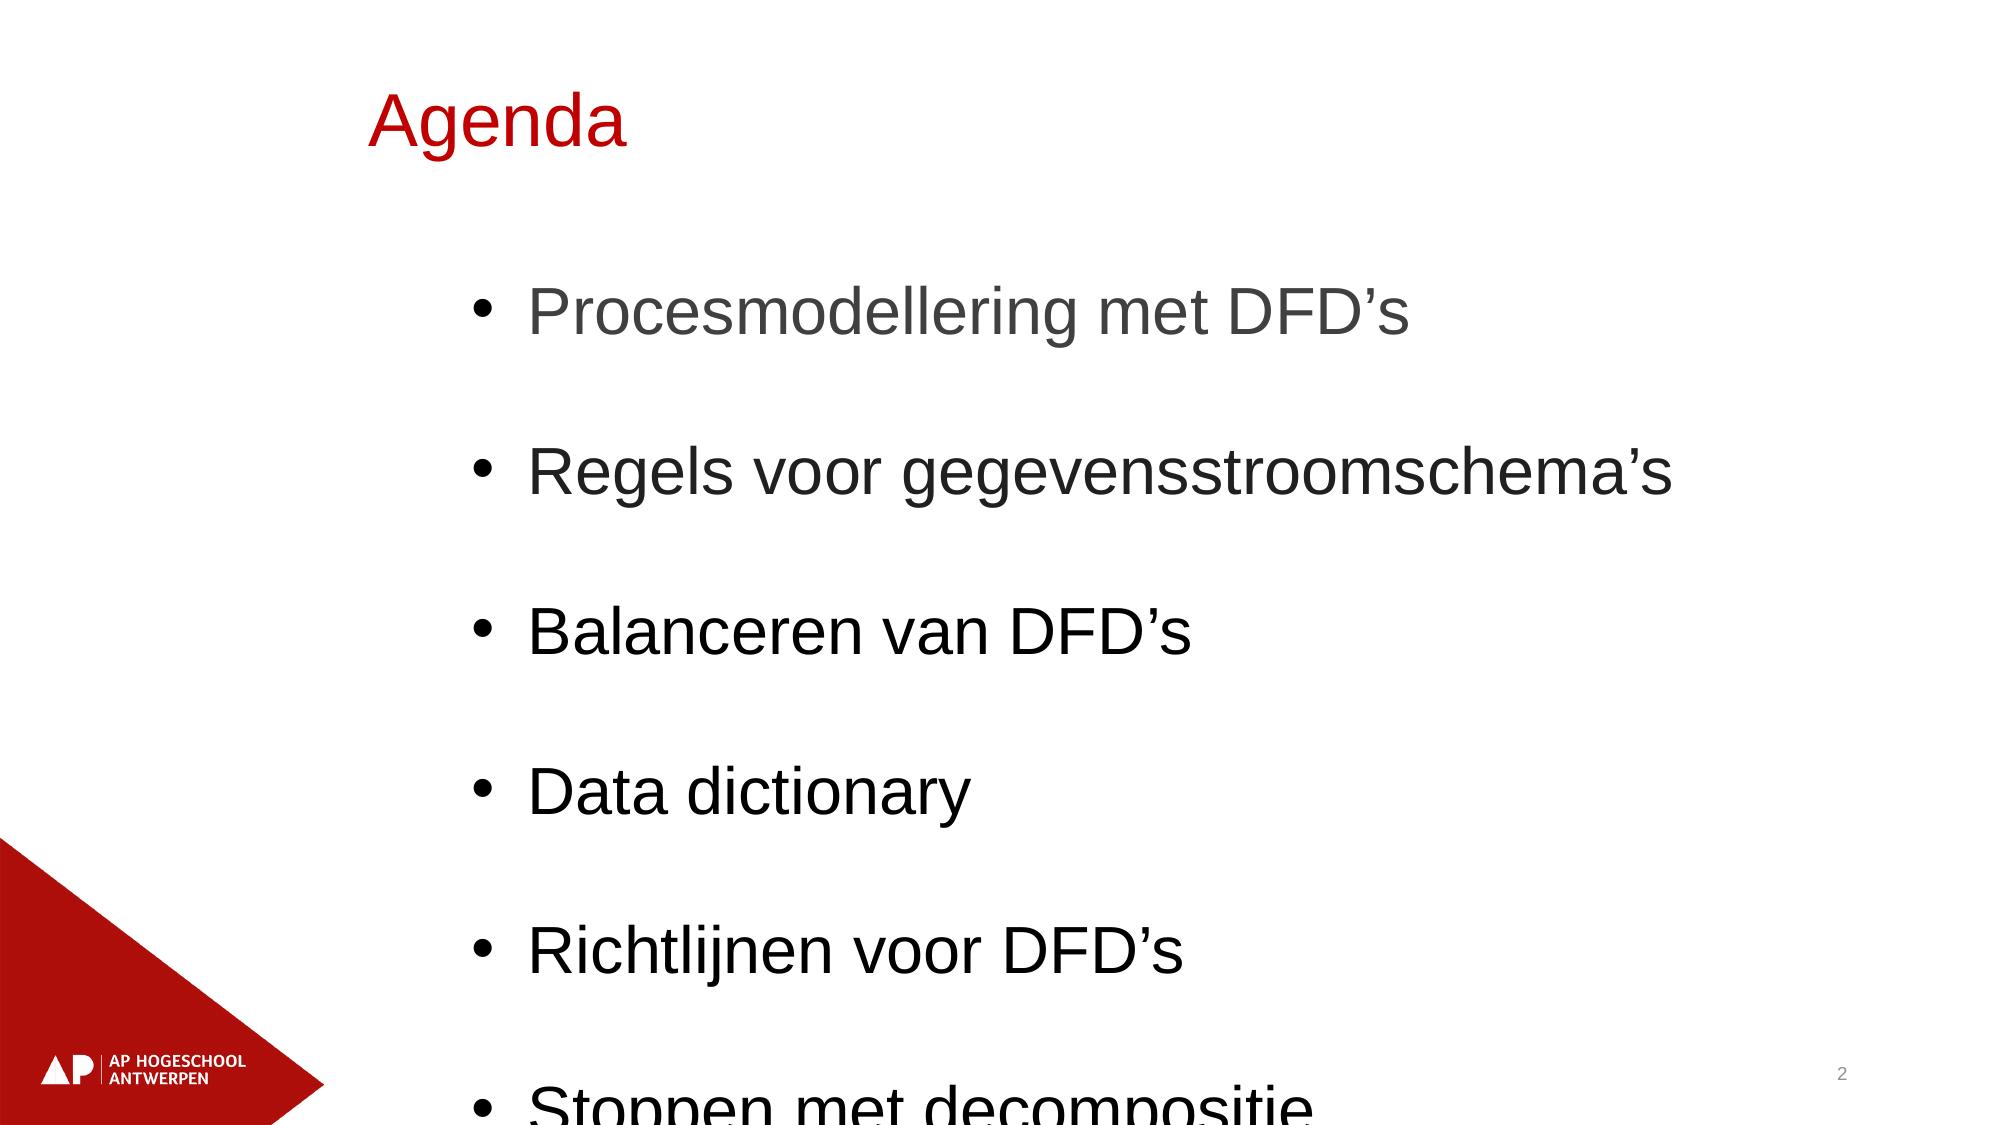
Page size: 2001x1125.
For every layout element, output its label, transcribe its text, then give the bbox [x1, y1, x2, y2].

picture [0, 831, 328, 1125]
text_box Agenda [368, 71, 1654, 252]
text_box Procesmodellering met DFD’s Regels voor gegevensstroomschema’s Balanceren van DFD’s Data dictionary Richtlijnen voor DFD’s Stoppen met decompositie GAP analyse [456, 180, 1981, 1125]
